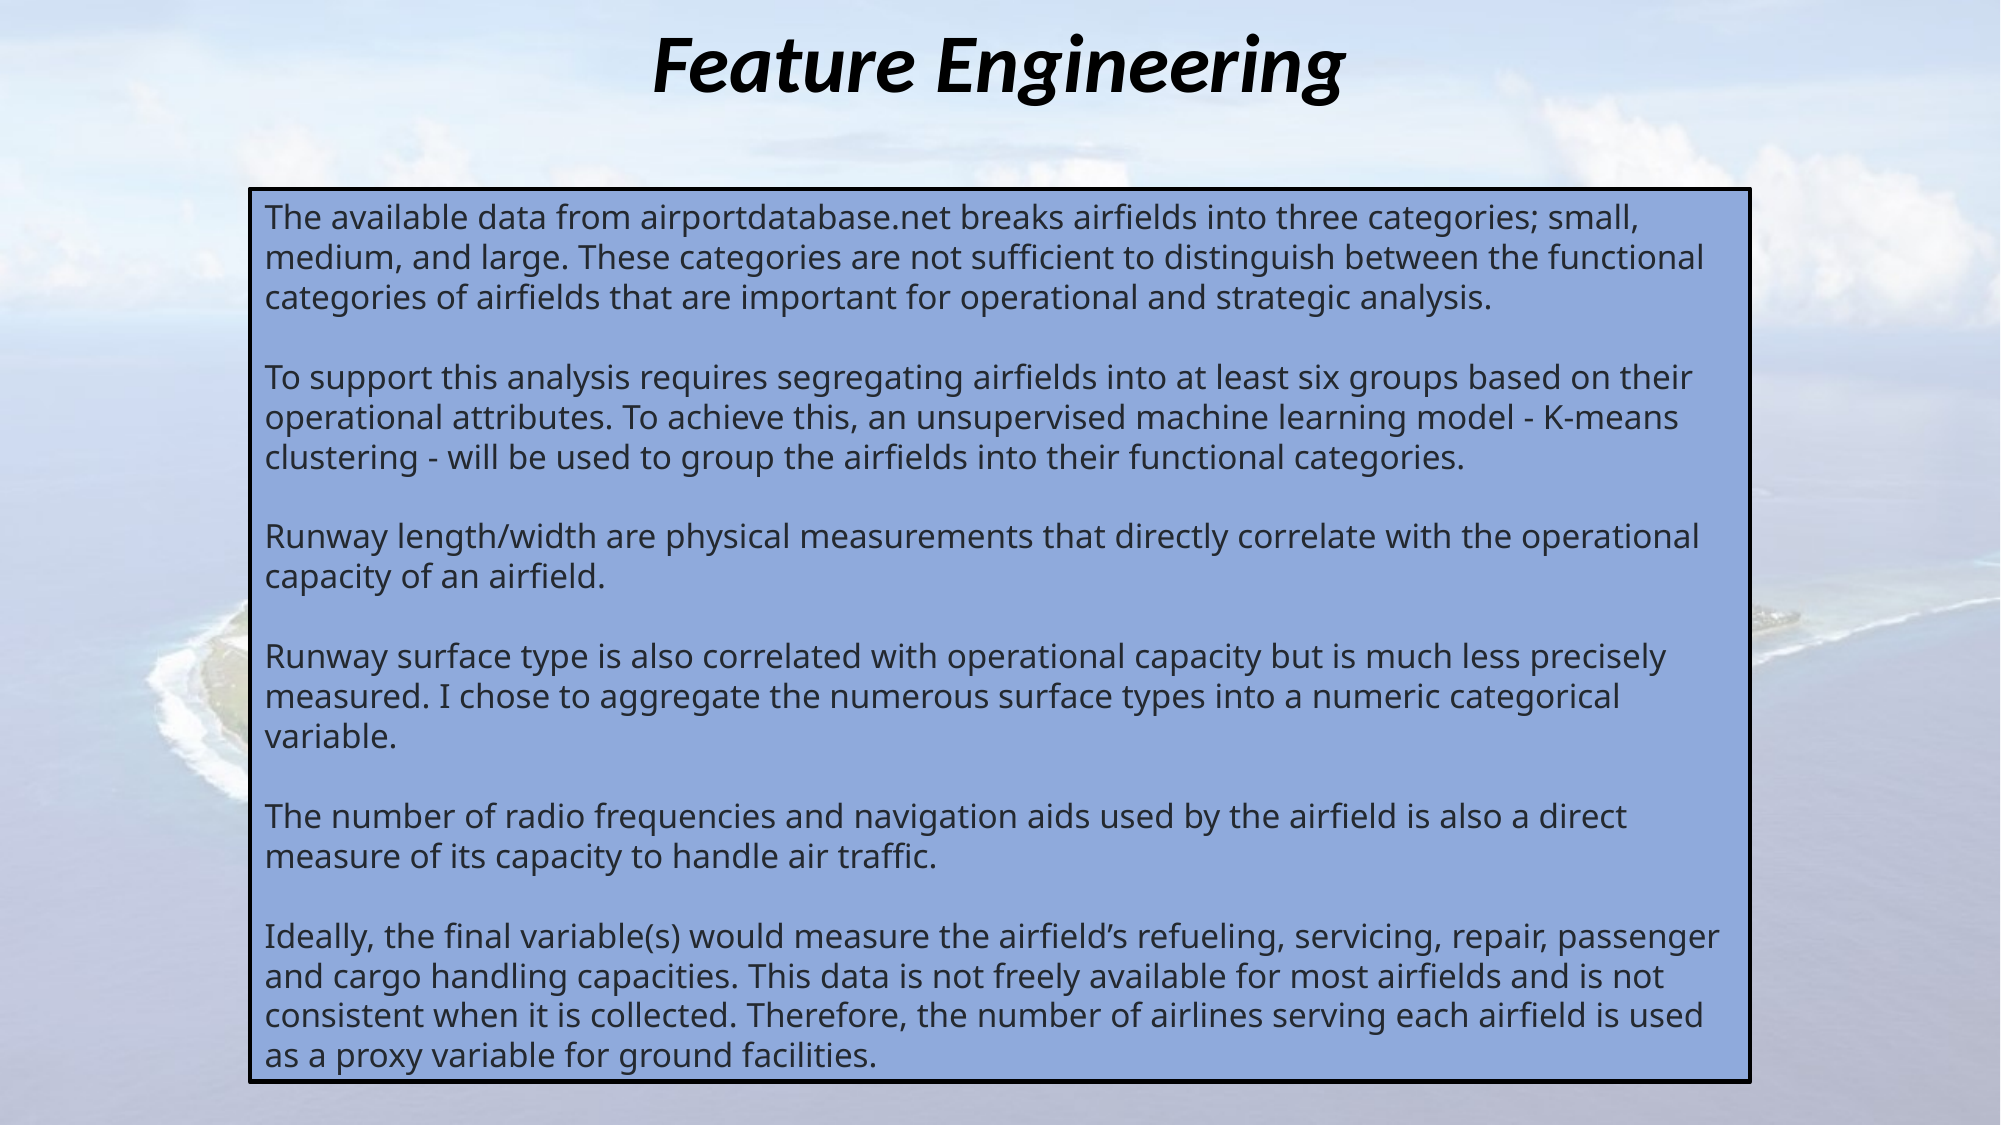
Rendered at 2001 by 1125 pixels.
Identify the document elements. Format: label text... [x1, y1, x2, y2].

text_box The available data from airportdatabase.net breaks airfields into three categories; small, medium, and large. These categories are not sufficient to distinguish between the functional categories of airfields that are important for operational and strategic analysis. To support this analysis requires segregating airfields into at least six groups based on their operational attributes. To achieve this, an unsupervised machine learning model - K-means clustering - will be used to group the airfields into their functional categories. Runway length/width are physical measurements that directly correlate with the operational capacity of an airfield. Runway surface type is also correlated with operational capacity but is much less precisely measured. I chose to aggregate the numerous surface types into a numeric categorical variable. The number of radio frequencies and navigation aids used by the airfield is also a direct measure of its capacity to handle air traffic. Ideally, the final variable(s) would measure the airfield’s refueling, servicing, repair, passenger and cargo handling capacities. This data is not freely available for most airfields and is not consistent when it is collected. Therefore, the number of airlines serving each airfield is used as a proxy variable for ground facilities. [249, 188, 1750, 1082]
picture [0, 0, 2001, 1125]
text_box Feature Engineering [637, 1, 1364, 117]
